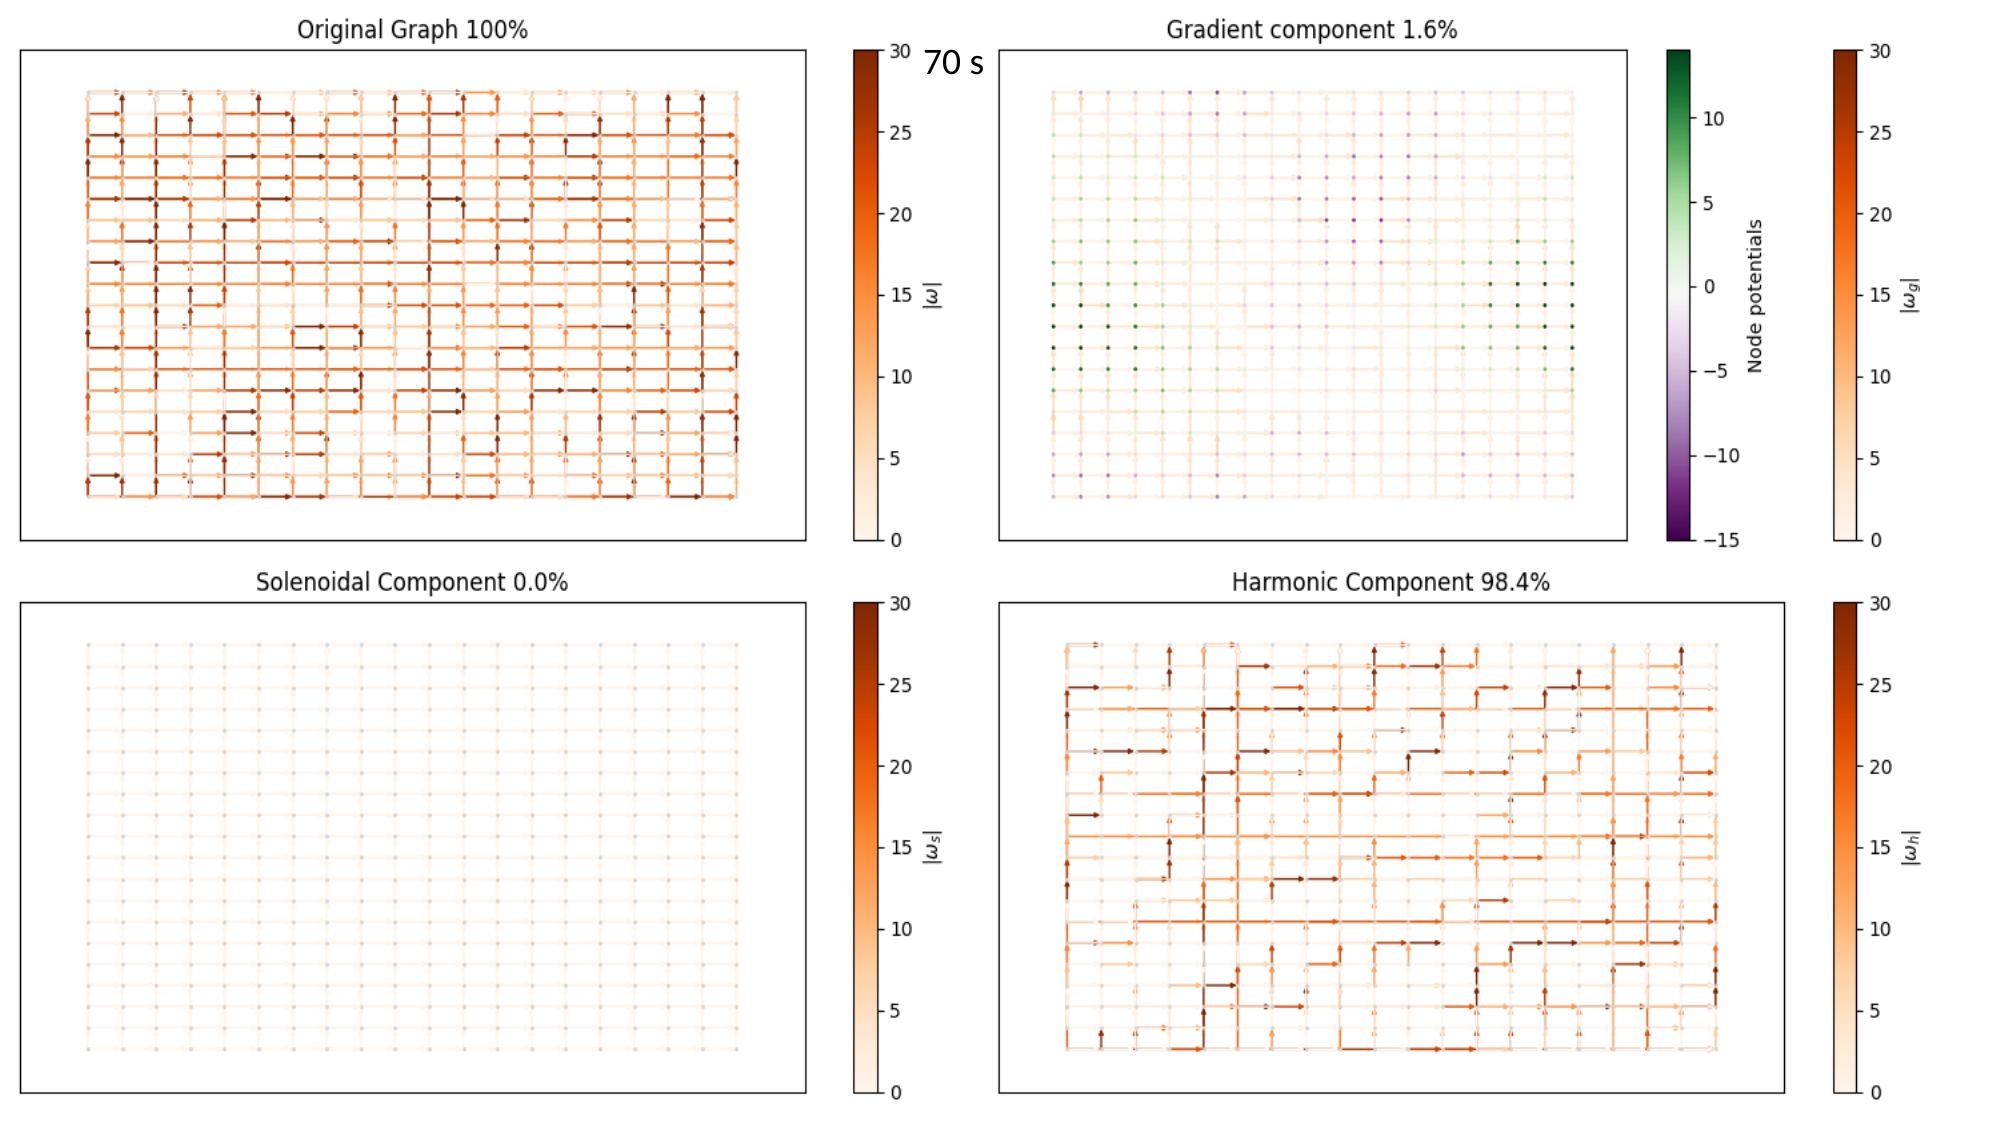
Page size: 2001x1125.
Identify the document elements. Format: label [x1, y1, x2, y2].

list [0, 0, 2000, 1125]
